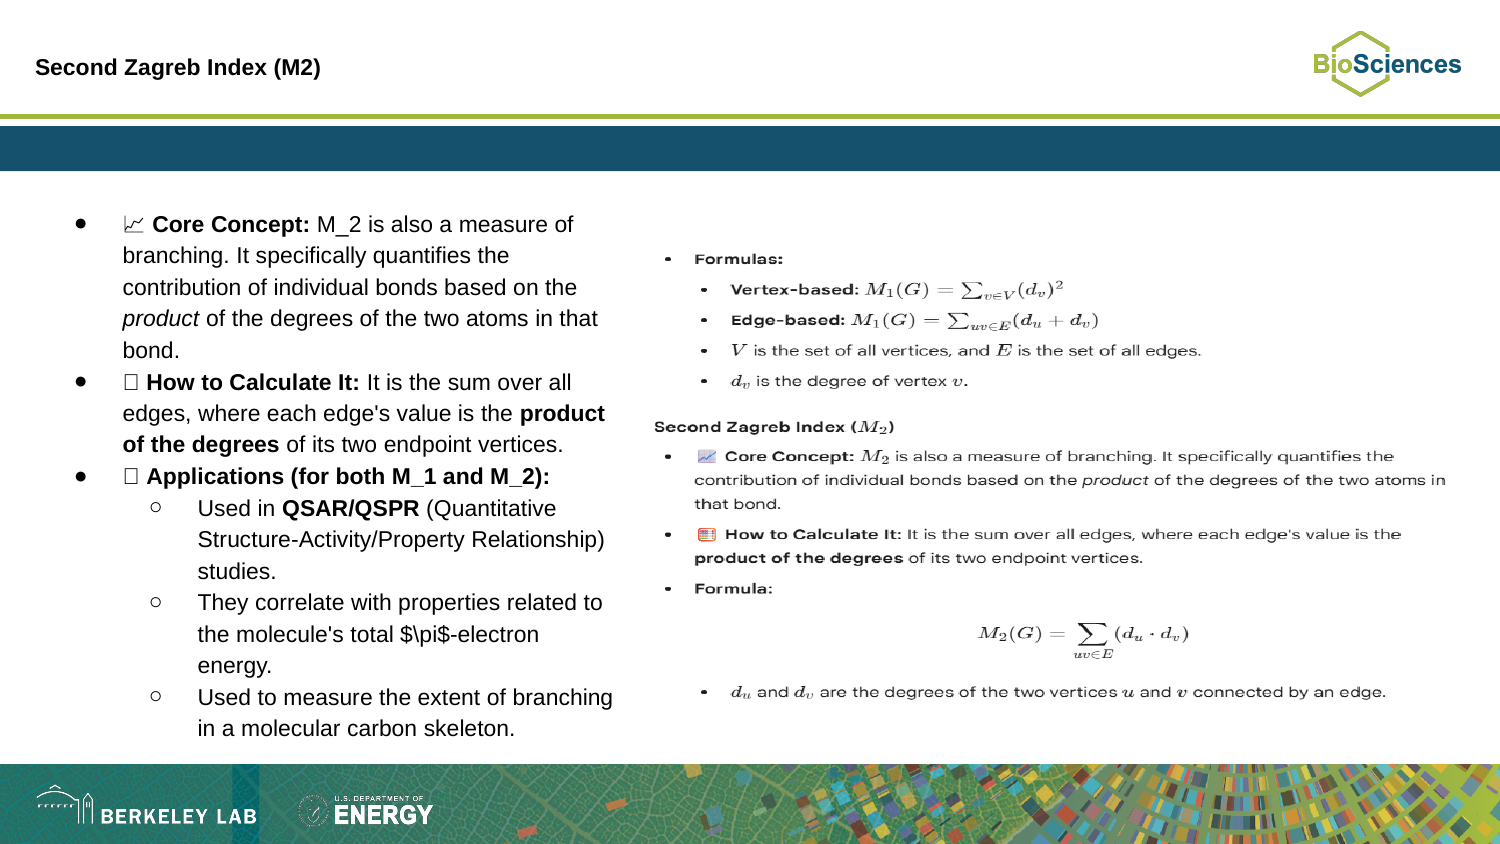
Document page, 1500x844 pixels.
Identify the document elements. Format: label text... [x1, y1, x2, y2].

title Second Zagreb Index (M2) [23, 18, 1210, 109]
picture [0, 764, 1500, 844]
picture [617, 243, 1479, 711]
picture [1314, 31, 1461, 97]
text_box 📈 Core Concept: M_2 is also a measure of branching. It specifically quantifies the contribution of individual bonds based on the product of the degrees of the two atoms in that bond. 🧮 How to Calculate It: It is the sum over all edges, where each edge's value is the product of the degrees of its two endpoint vertices. 🧪 Applications (for both M_1 and M_2): Used in QSAR/QSPR (Quantitative Structure-Activity/Property Relationship) studies. They correlate with properties related to the molecule's total $\pi$-electron energy. Used to measure the extent of branching in a molecular carbon skeleton. [32, 190, 636, 757]
